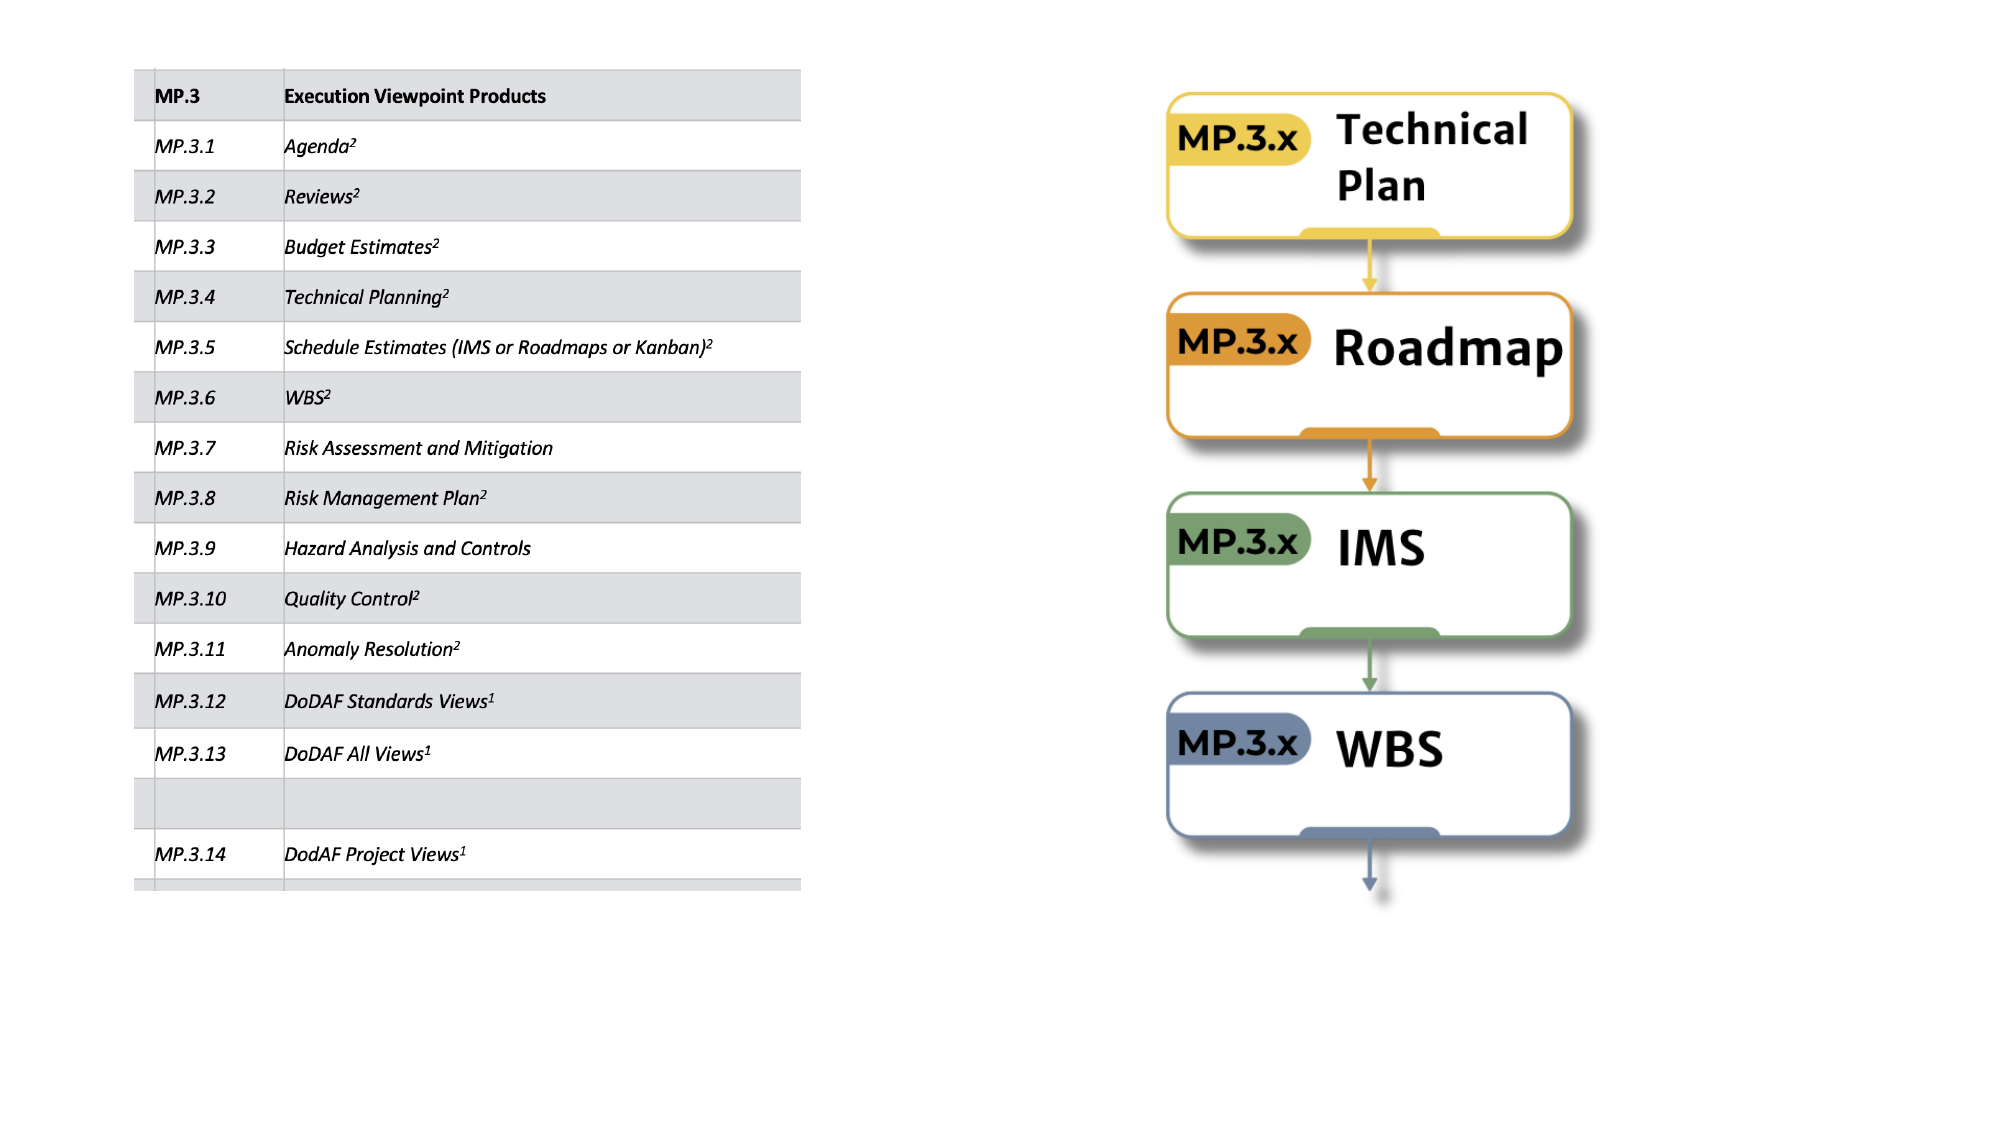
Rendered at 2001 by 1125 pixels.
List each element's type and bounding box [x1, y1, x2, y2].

picture [1142, 67, 1633, 921]
picture [133, 67, 801, 892]
